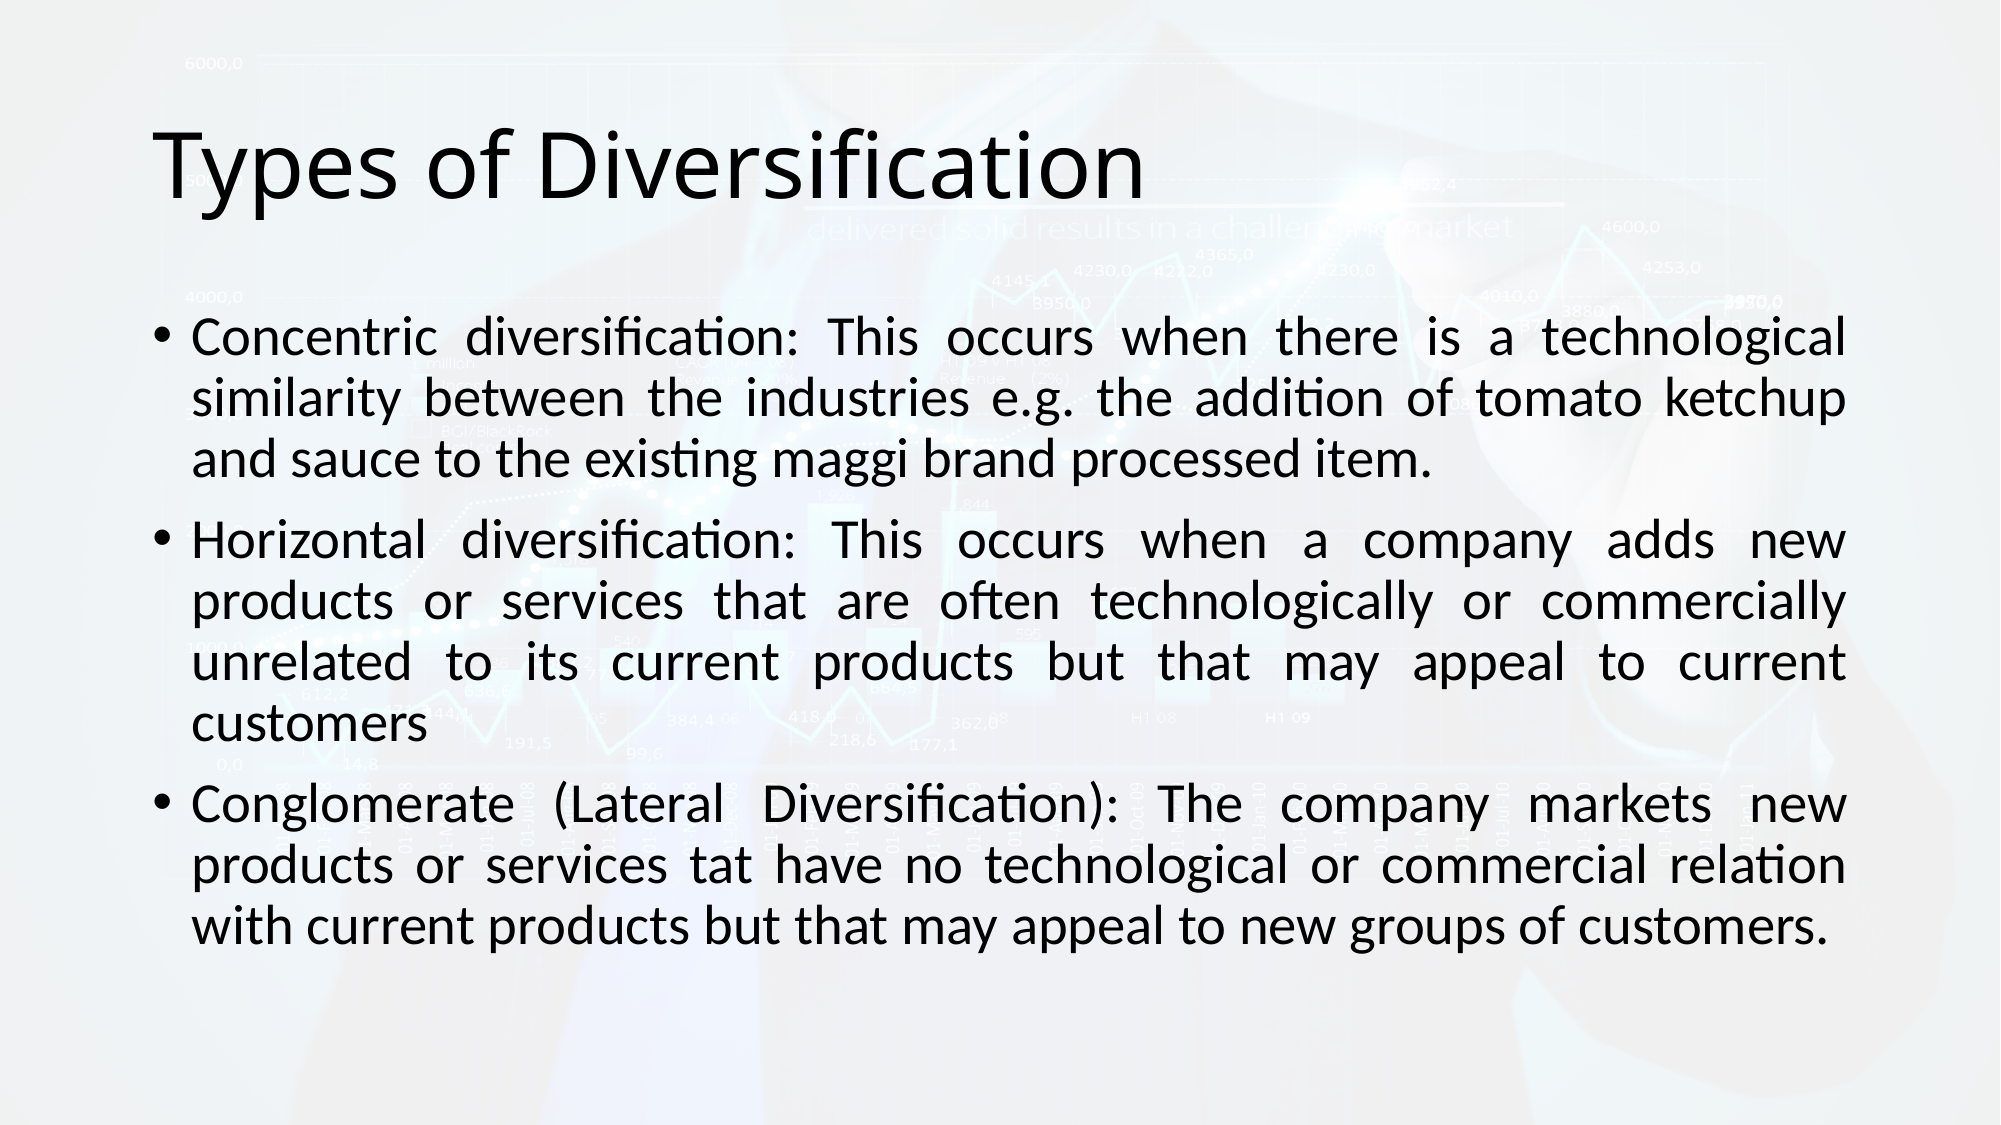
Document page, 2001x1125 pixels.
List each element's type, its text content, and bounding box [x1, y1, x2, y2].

list Concentric diversification: This occurs when there is a technological similarity between the industries e.g. the addition of tomato ketchup and sauce to the existing maggi brand processed item. Horizontal diversification: This occurs when a company adds new products or services that are often technologically or commercially unrelated to its current products but that may appeal to current customers Conglomerate (Lateral Diversification): The company markets new products or services tat have no technological or commercial relation with current products but that may appeal to new groups of customers. [137, 299, 1863, 1014]
title Types of Diversification [137, 59, 1863, 278]
